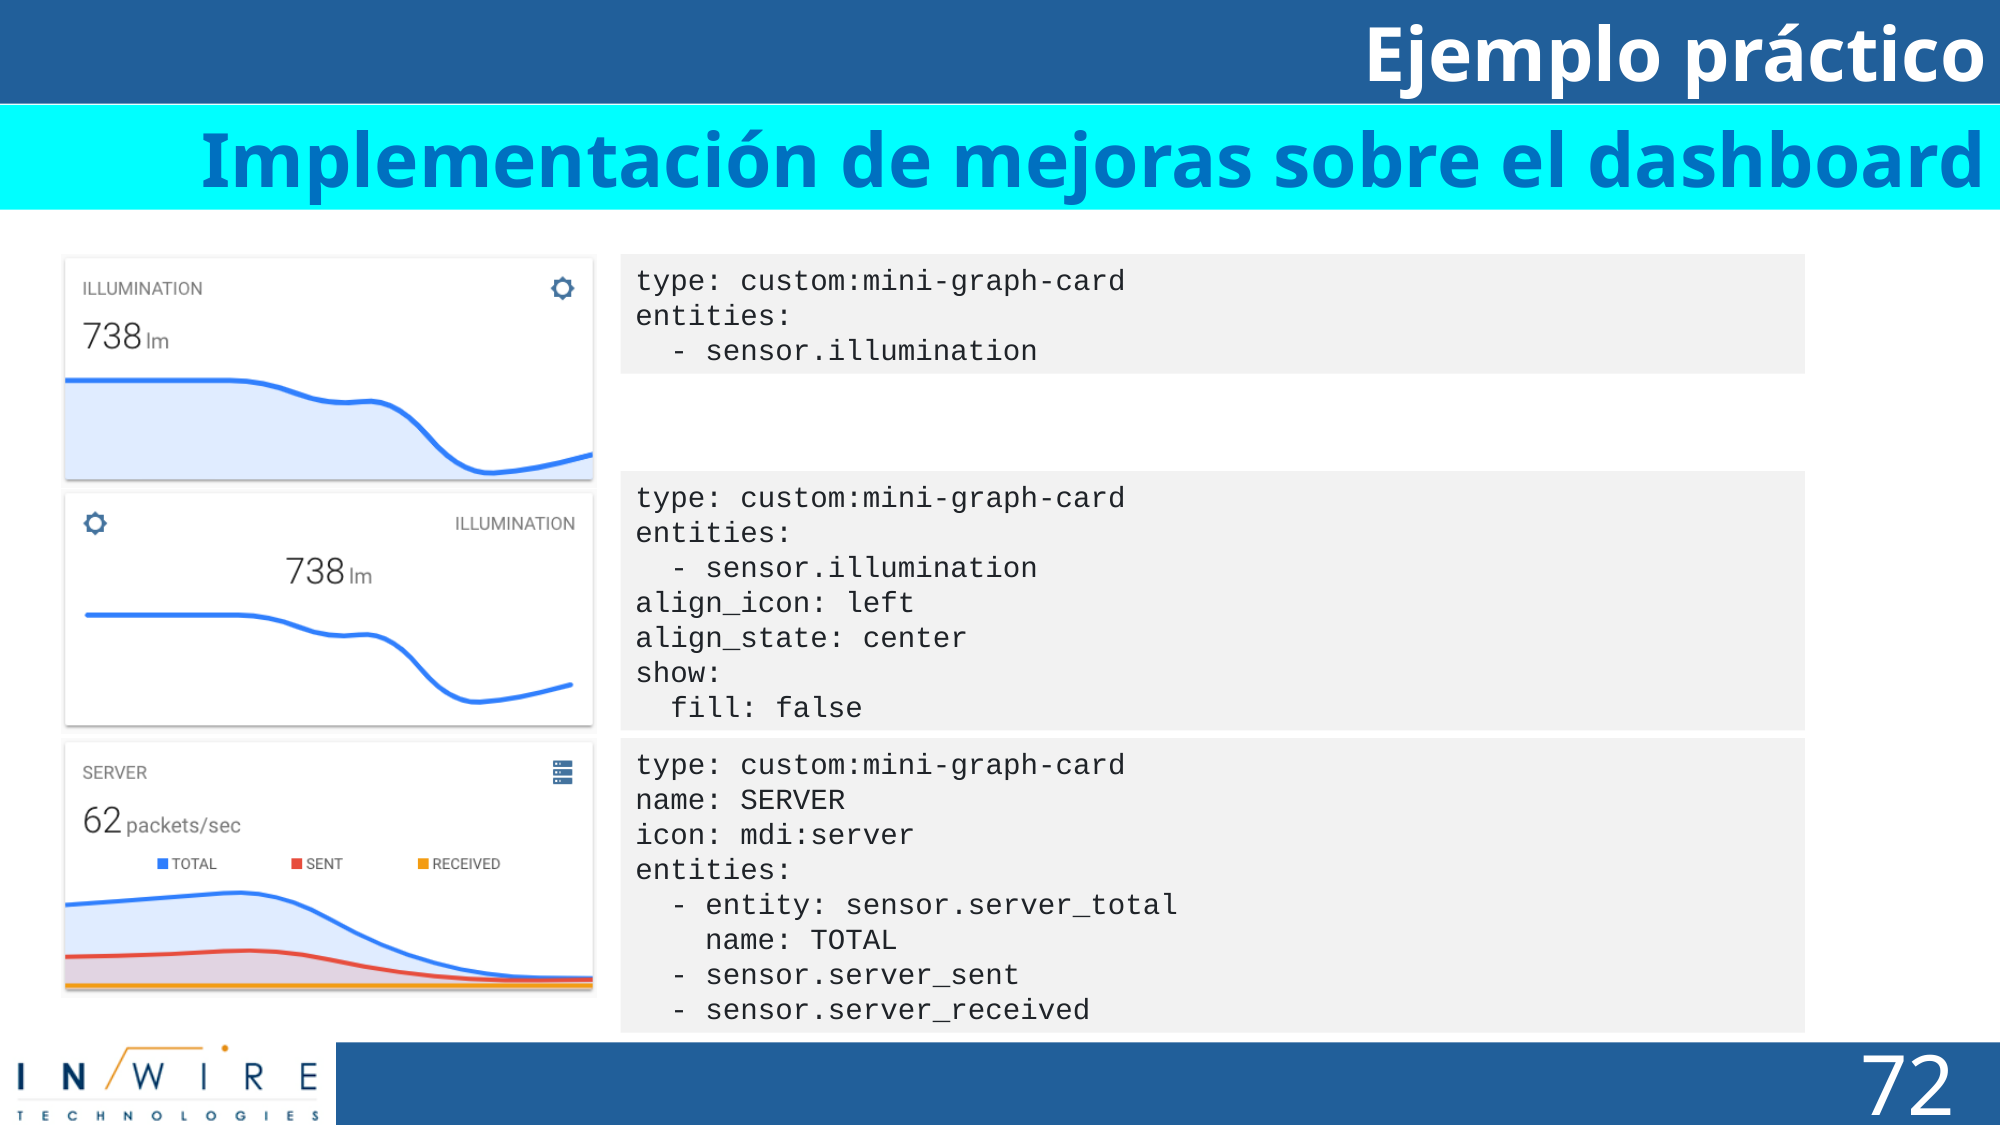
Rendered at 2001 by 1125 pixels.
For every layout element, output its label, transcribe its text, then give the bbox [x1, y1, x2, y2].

text_box type: custom:mini-graph-card entities: - sensor.illumination [620, 254, 1805, 374]
picture [61, 737, 598, 998]
picture [61, 253, 598, 734]
text_box type: custom:mini-graph-card name: SERVER icon: mdi:server entities: - entity: sensor.server_total name: TOTAL - sensor.server_sent - sensor.server_received [620, 738, 1805, 1033]
text_box Ejemplo práctico [0, 0, 2000, 104]
text_box Implementación de mejoras sobre el dashboard [0, 104, 2000, 210]
text_box type: custom:mini-graph-card entities: - sensor.illumination align_icon: left align_state: center show: fill: false [620, 471, 1805, 731]
picture [0, 1037, 336, 1125]
